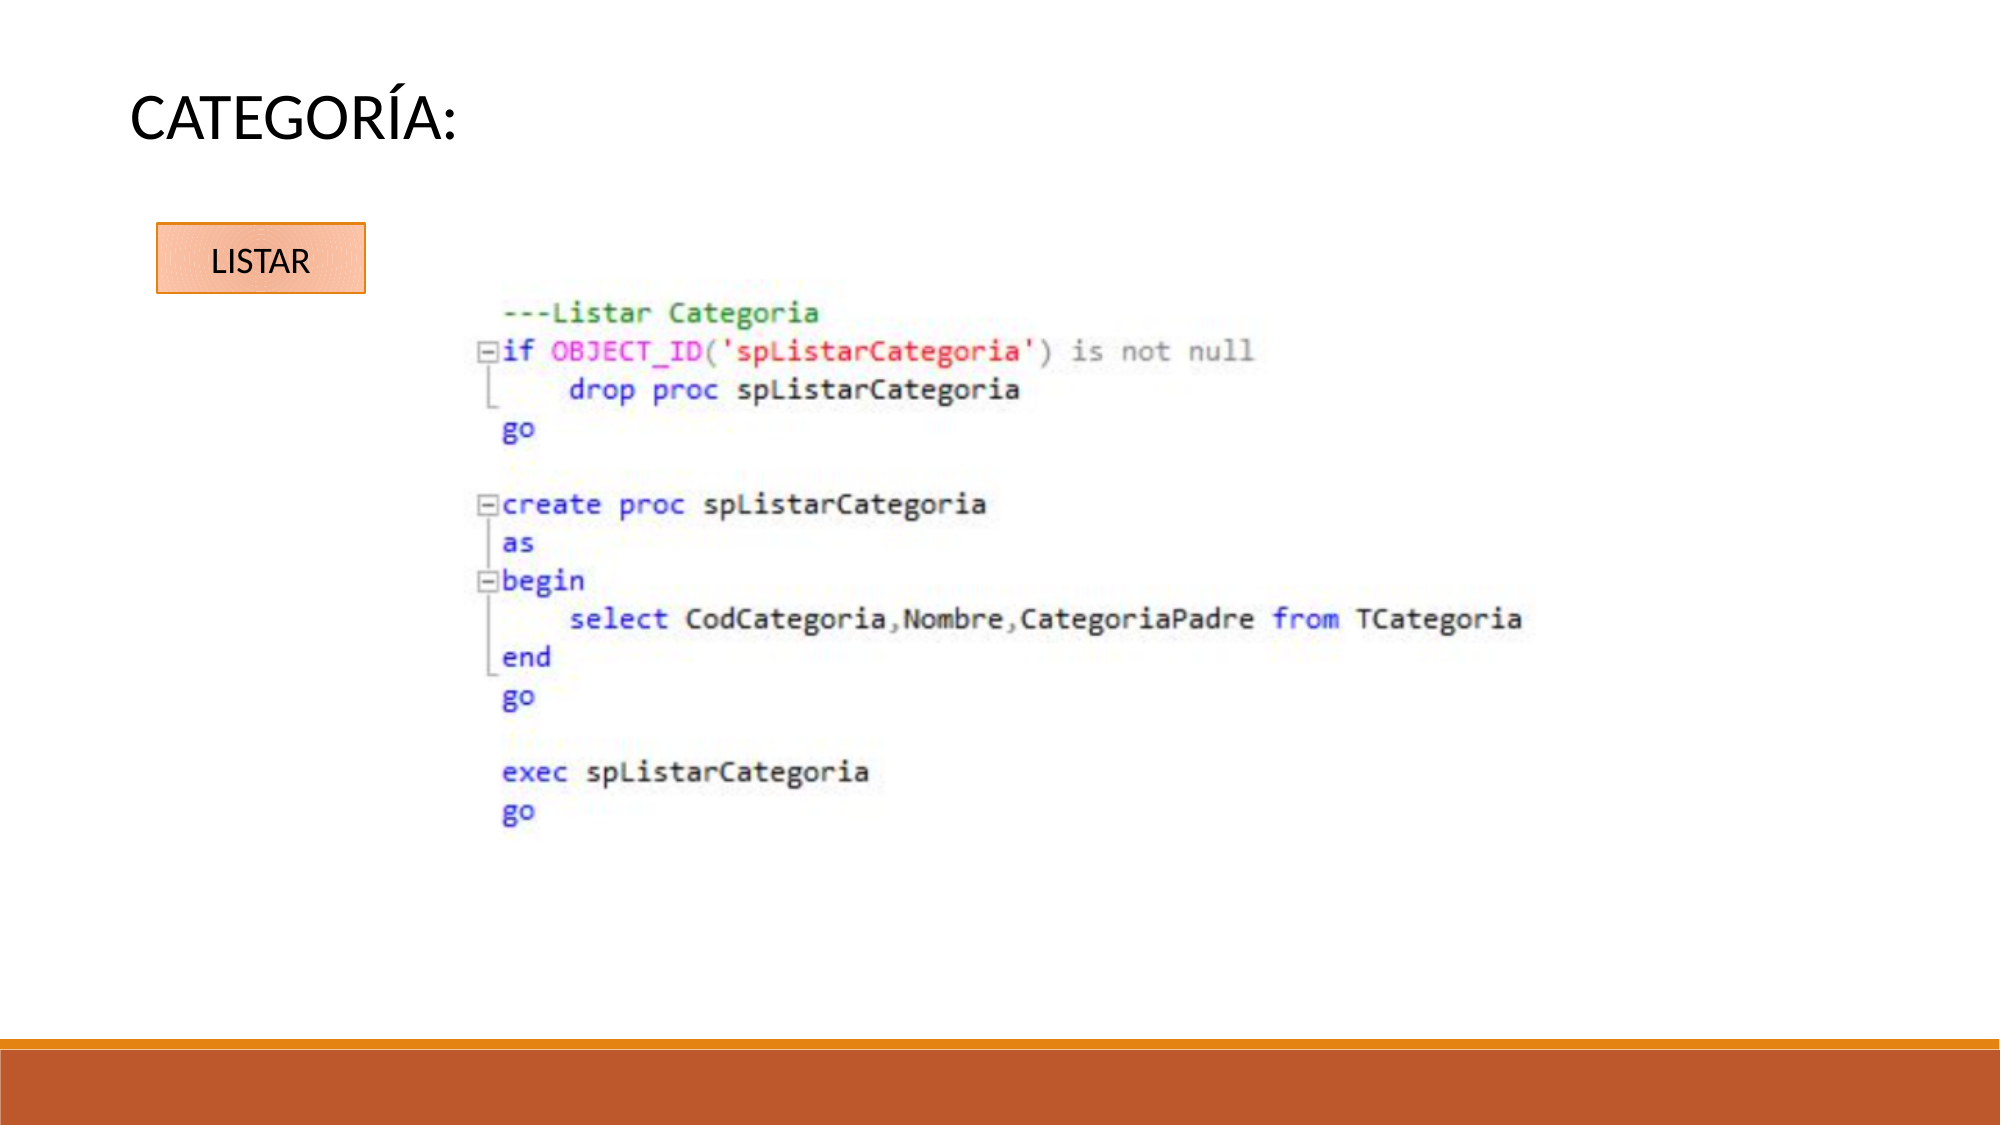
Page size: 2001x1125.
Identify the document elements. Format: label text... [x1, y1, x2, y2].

text_box LISTAR [156, 222, 366, 294]
text_box CATEGORÍA: [115, 65, 486, 160]
picture [436, 277, 1564, 848]
